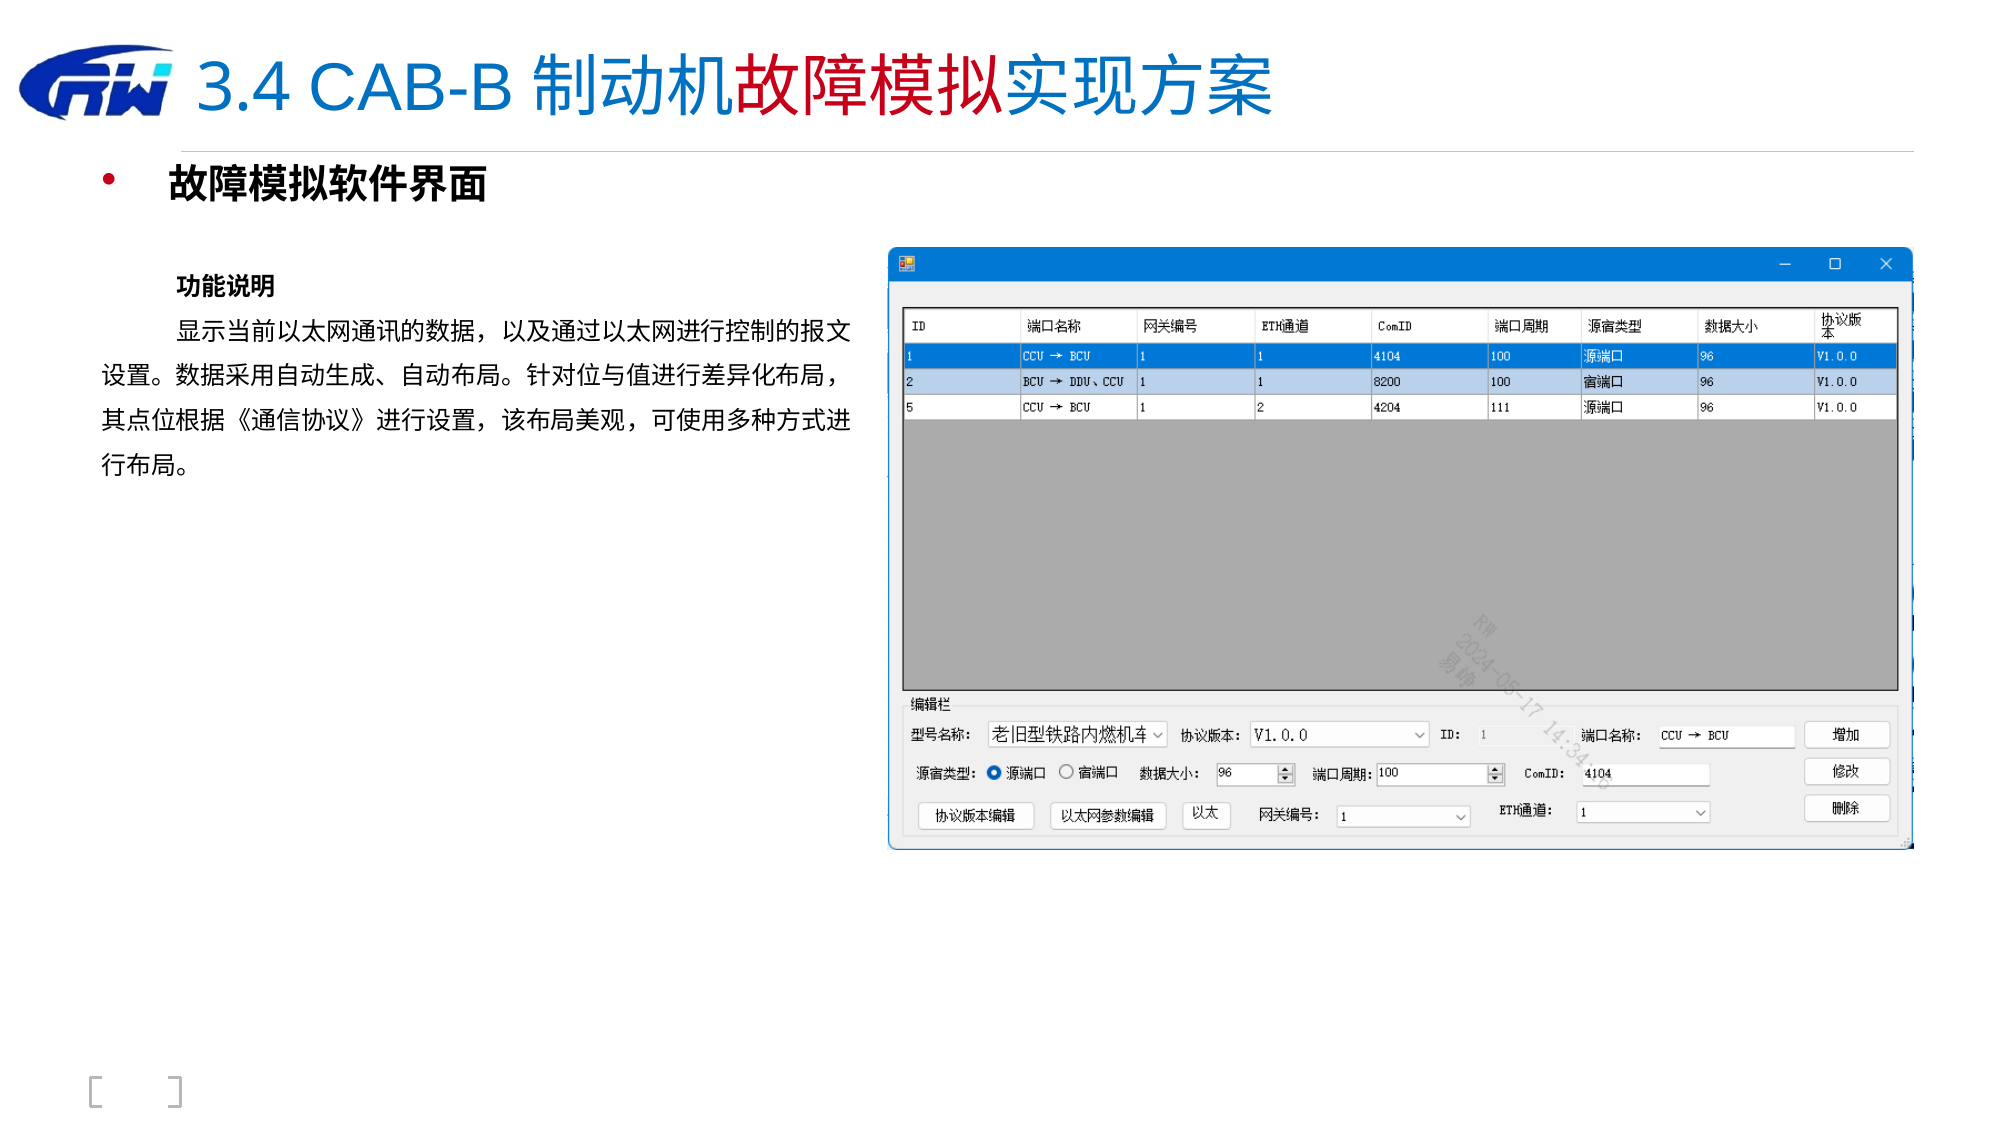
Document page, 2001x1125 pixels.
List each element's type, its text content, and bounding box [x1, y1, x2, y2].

text_box 功能说明 显示当前以太网通讯的数据，以及通过以太网进行控制的报文设置。数据采用自动生成、自动布局。针对位与值进行差异化布局，其点位根据《通信协议》进行设置，该布局美观，可使用多种方式进行布局。 [86, 247, 867, 488]
list 故障模拟软件界面 [86, 150, 1914, 248]
picture [16, 40, 175, 126]
picture [887, 247, 1914, 850]
title 3.4 CAB-B制动机故障模拟实现方案 [181, 15, 1914, 150]
slide_number [86, 1062, 181, 1122]
